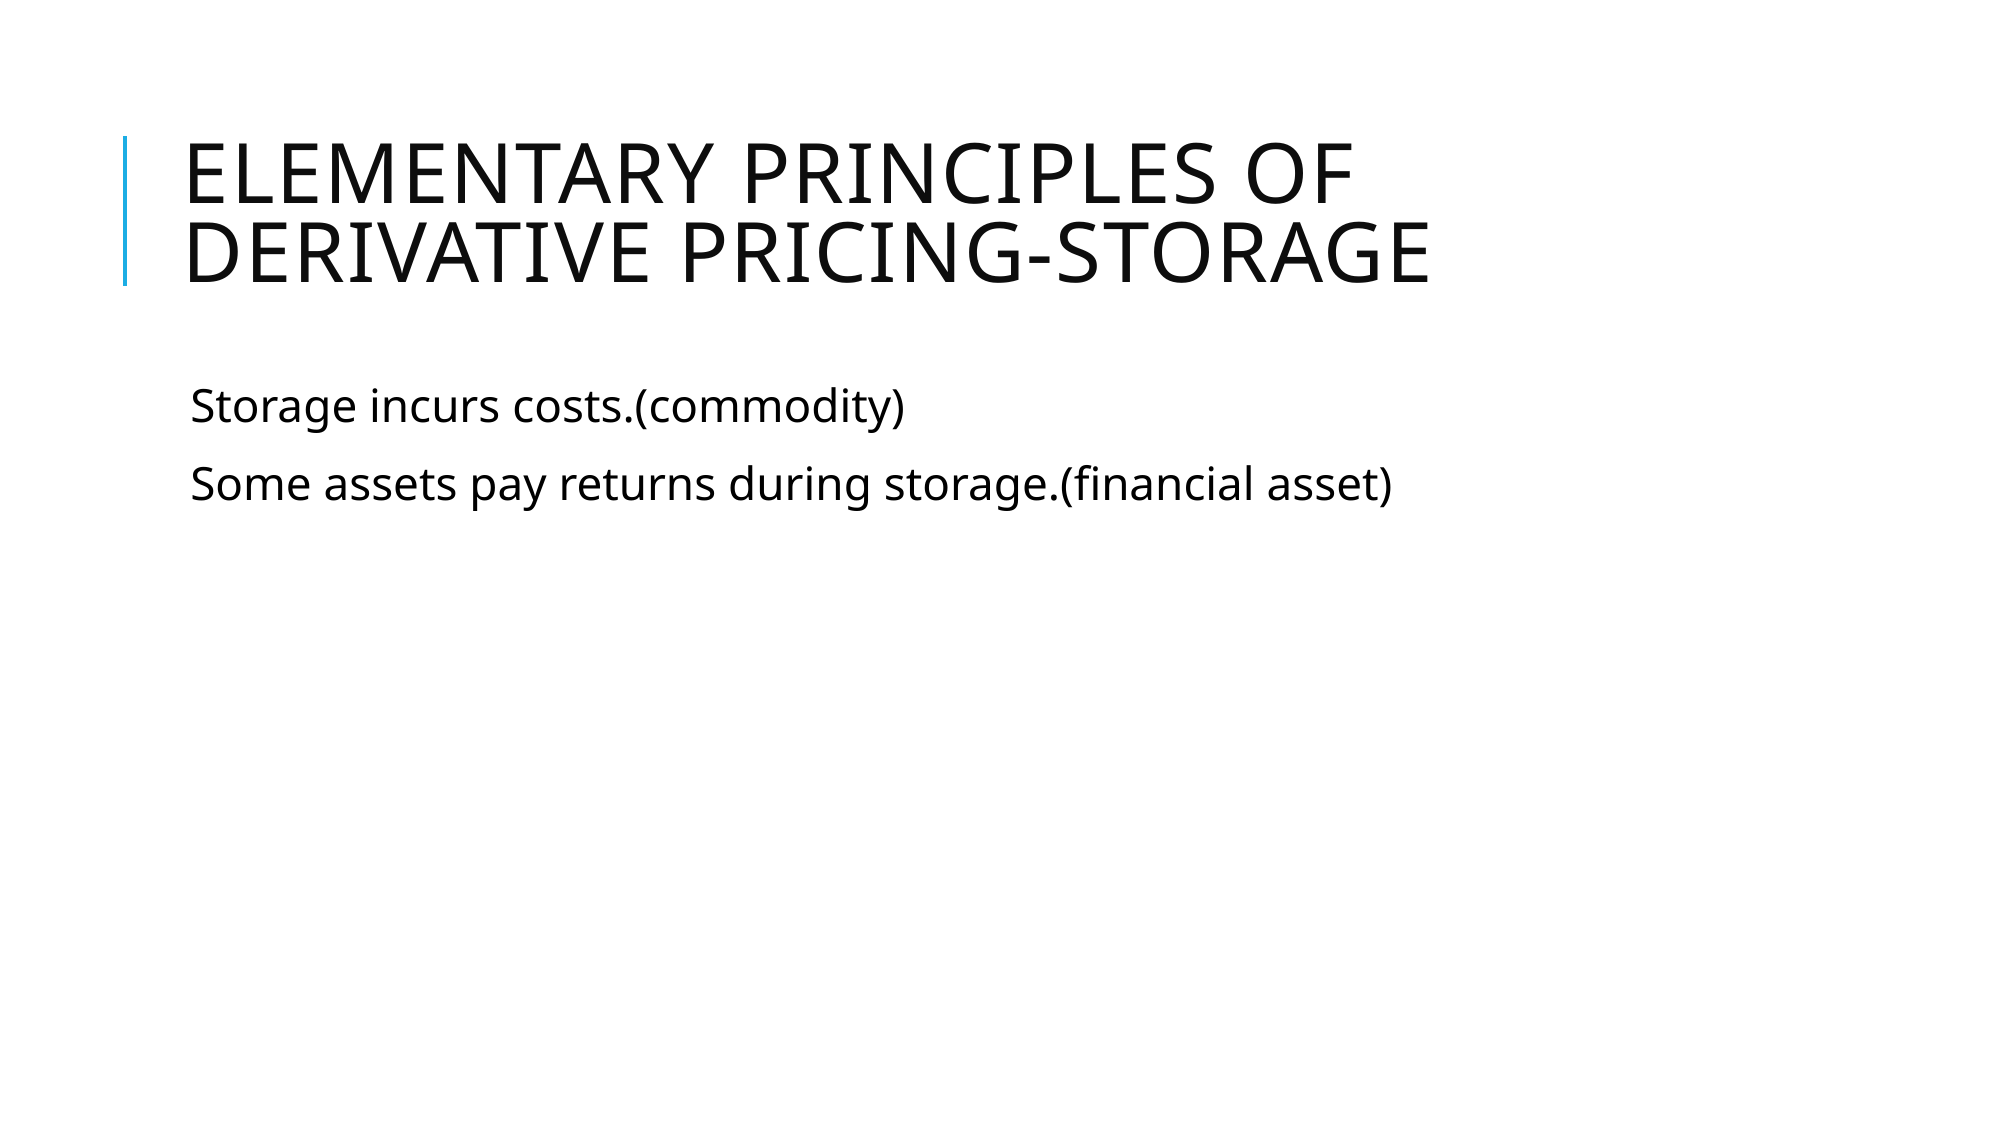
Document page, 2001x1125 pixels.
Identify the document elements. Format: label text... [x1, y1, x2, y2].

list Storage incurs costs.(commodity) Some assets pay returns during storage.(financial asset) [168, 375, 1763, 1035]
title Elementary principles of derivative pricing-Storage [168, 96, 1763, 342]
